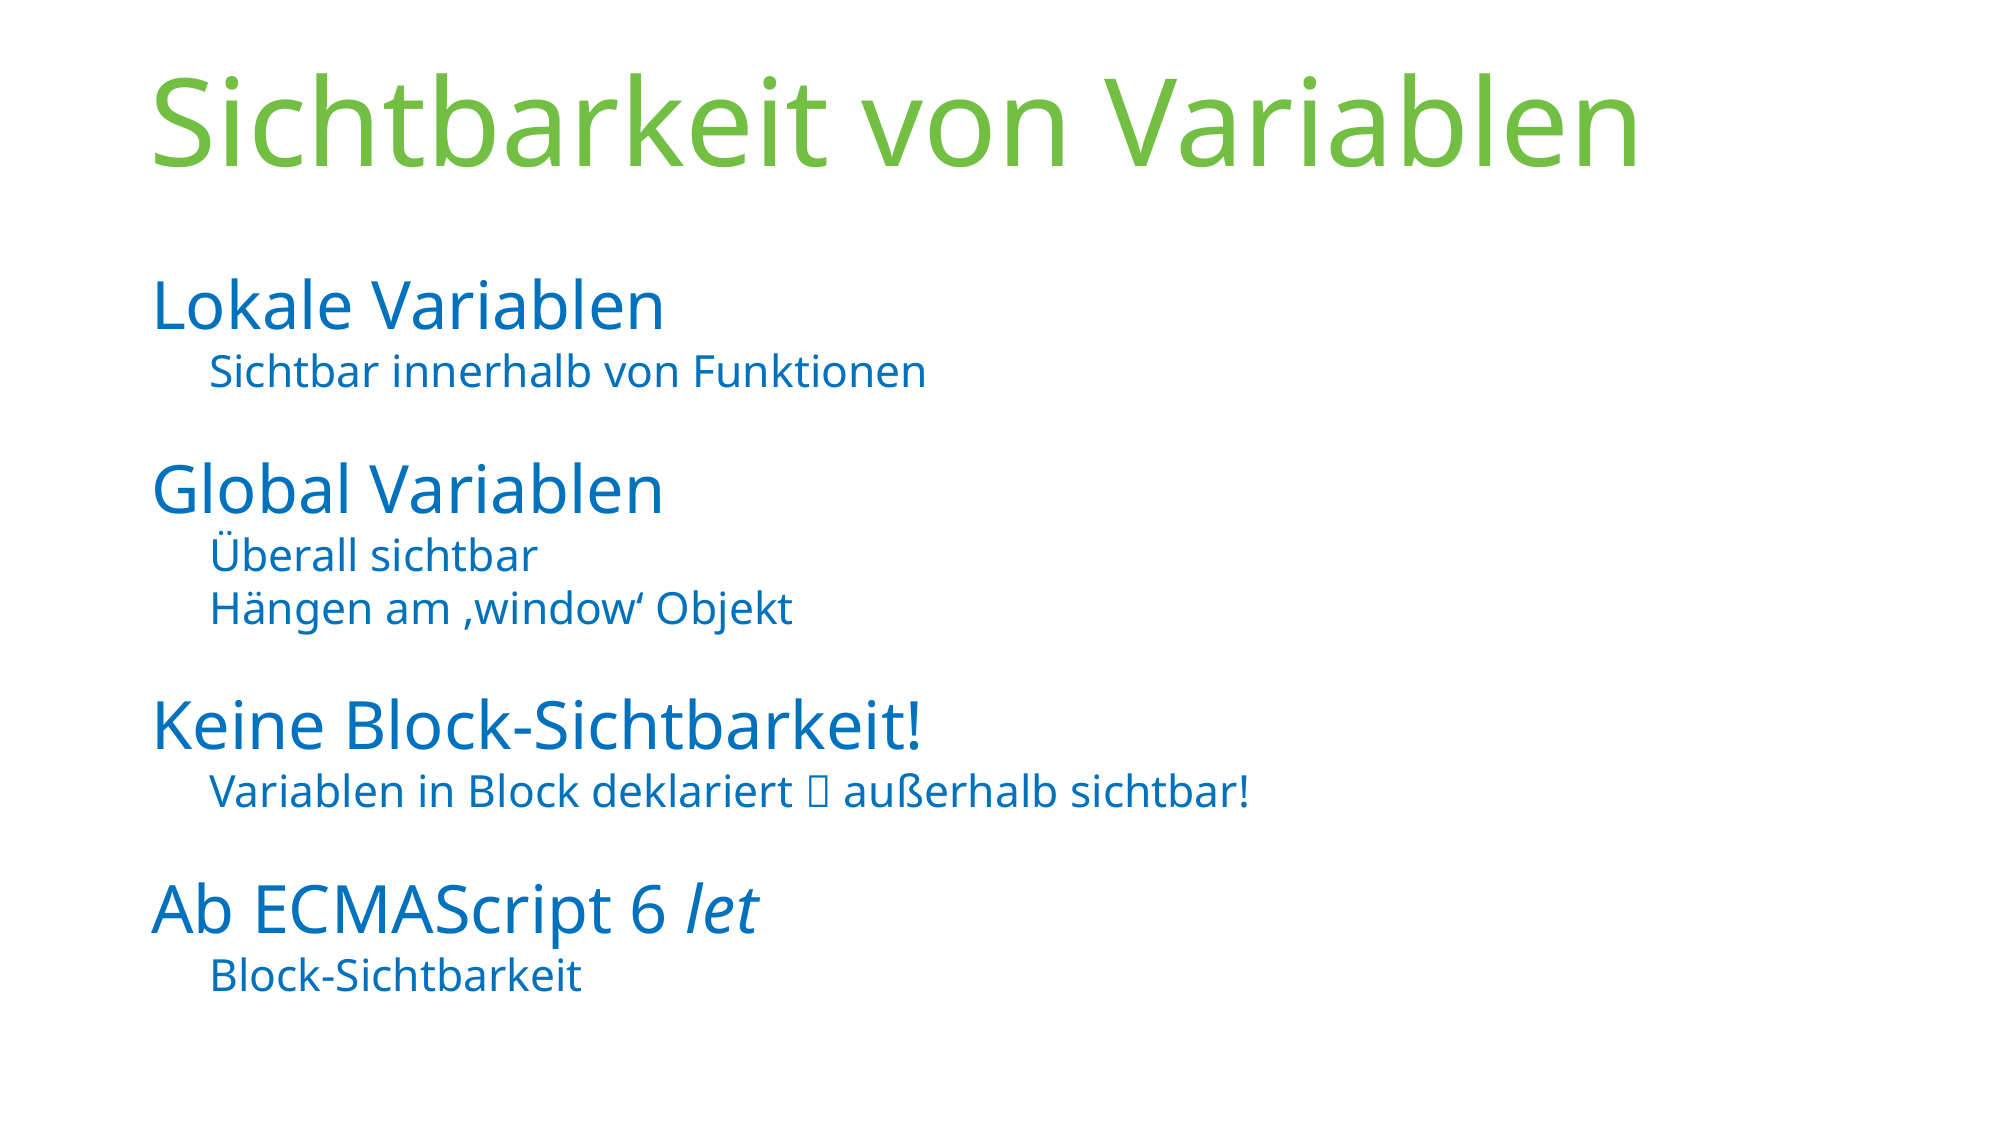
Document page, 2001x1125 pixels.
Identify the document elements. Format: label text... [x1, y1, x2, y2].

title Sichtbarkeit von Variablen [149, 42, 1945, 192]
list Lokale Variablen Sichtbar innerhalb von Funktionen Global Variablen Überall sichtbar Hängen am ‚window‘ Objekt Keine Block-Sichtbarkeit! Variablen in Block deklariert  außerhalb sichtbar! Ab ECMAScript 6 let Block-Sichtbarkeit [149, 263, 1945, 1125]
